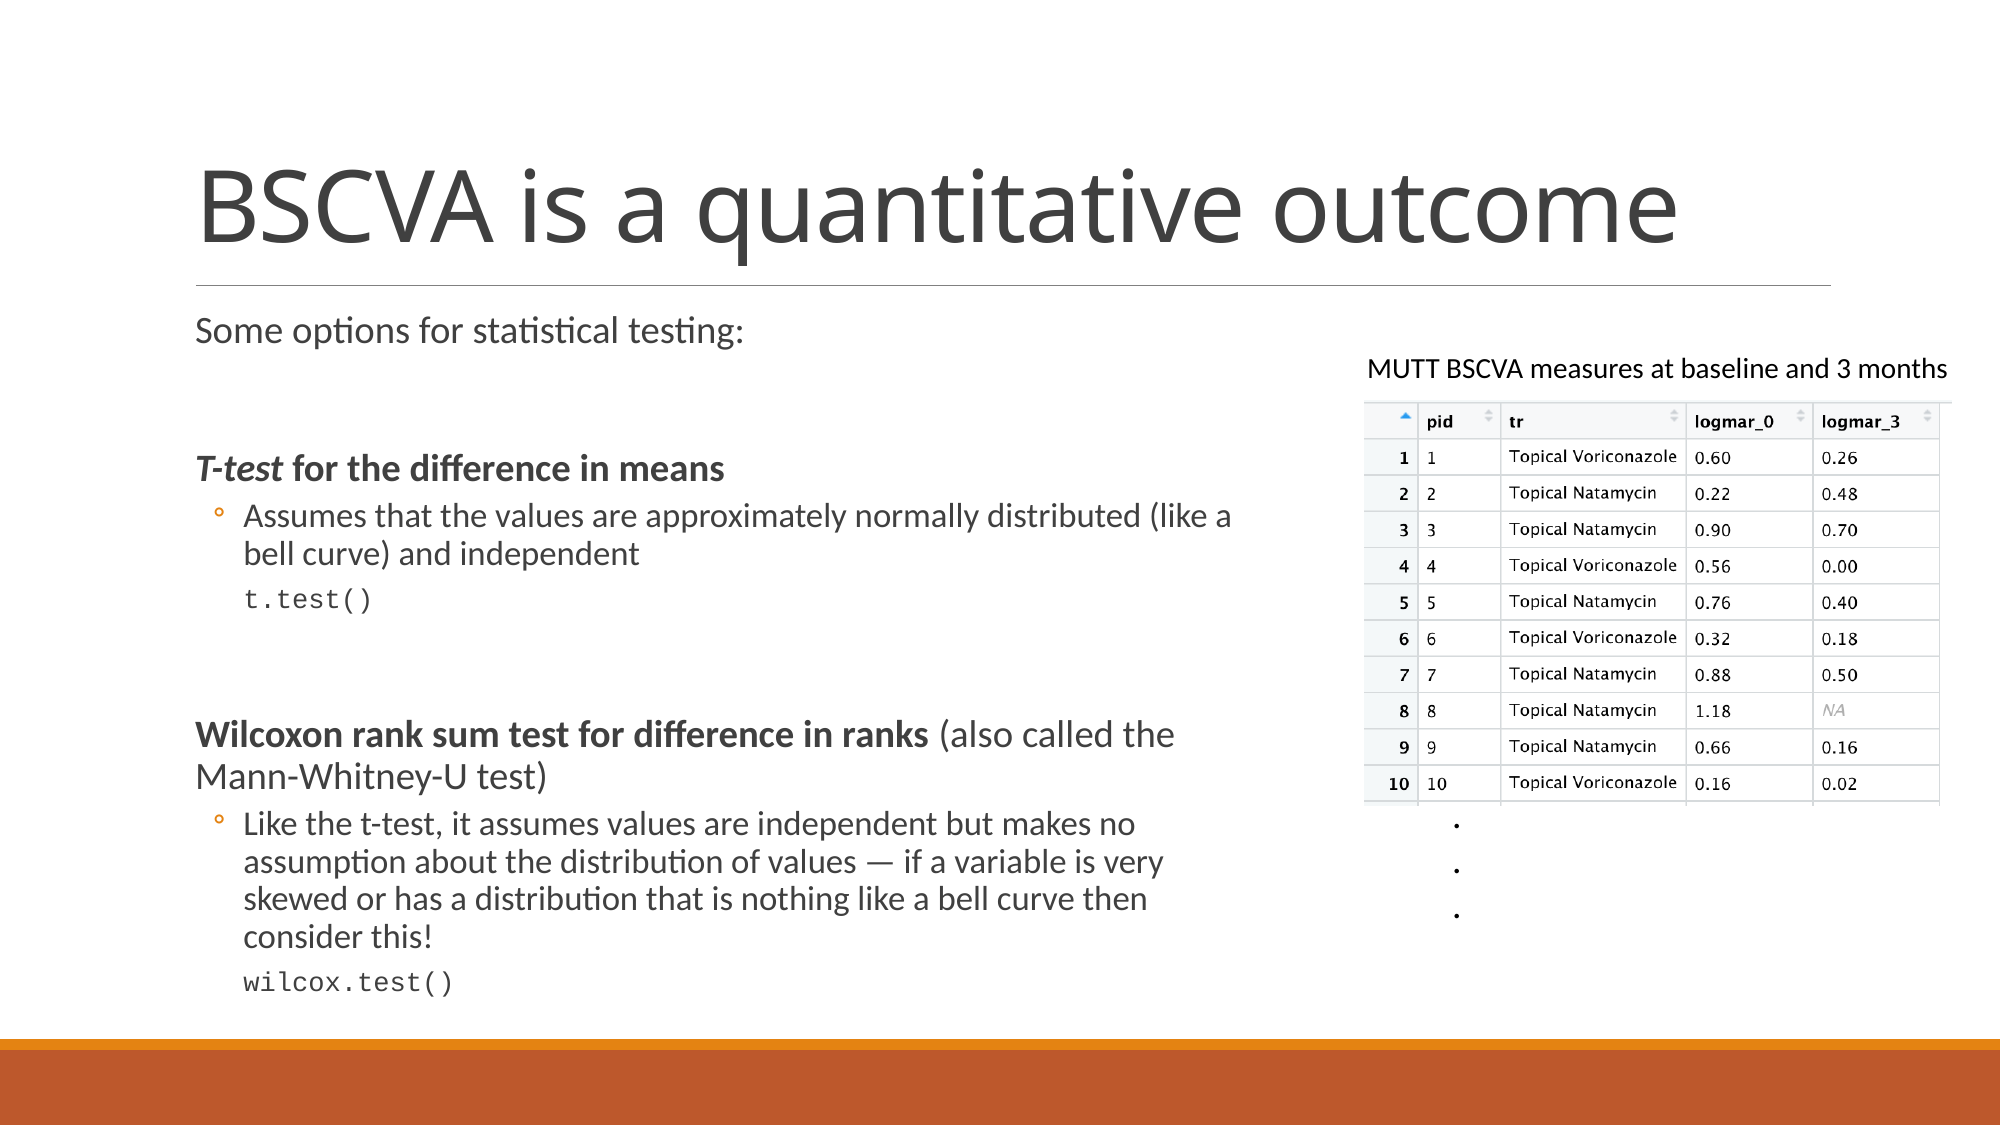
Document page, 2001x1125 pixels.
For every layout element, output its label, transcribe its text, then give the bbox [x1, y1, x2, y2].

text_box MUTT BSCVA measures at baseline and 3 months [1352, 341, 1964, 392]
picture [1363, 399, 1952, 806]
list Some options for statistical testing: T-test for the difference in means Assumes that the values are approximately normally distributed (like a bell curve) and independent t.test() Wilcoxon rank sum test for difference in ranks (also called the Mann-Whitney-U test) Like the t-test, it assumes values are independent but makes no assumption about the distribution of values — if a variable is very skewed or has a distribution that is nothing like a bell curve then consider this! wilcox.test() [180, 302, 1257, 1007]
text_box . . . [1437, 813, 1477, 933]
title BSCVA is a quantitative outcome [180, 47, 1830, 271]
